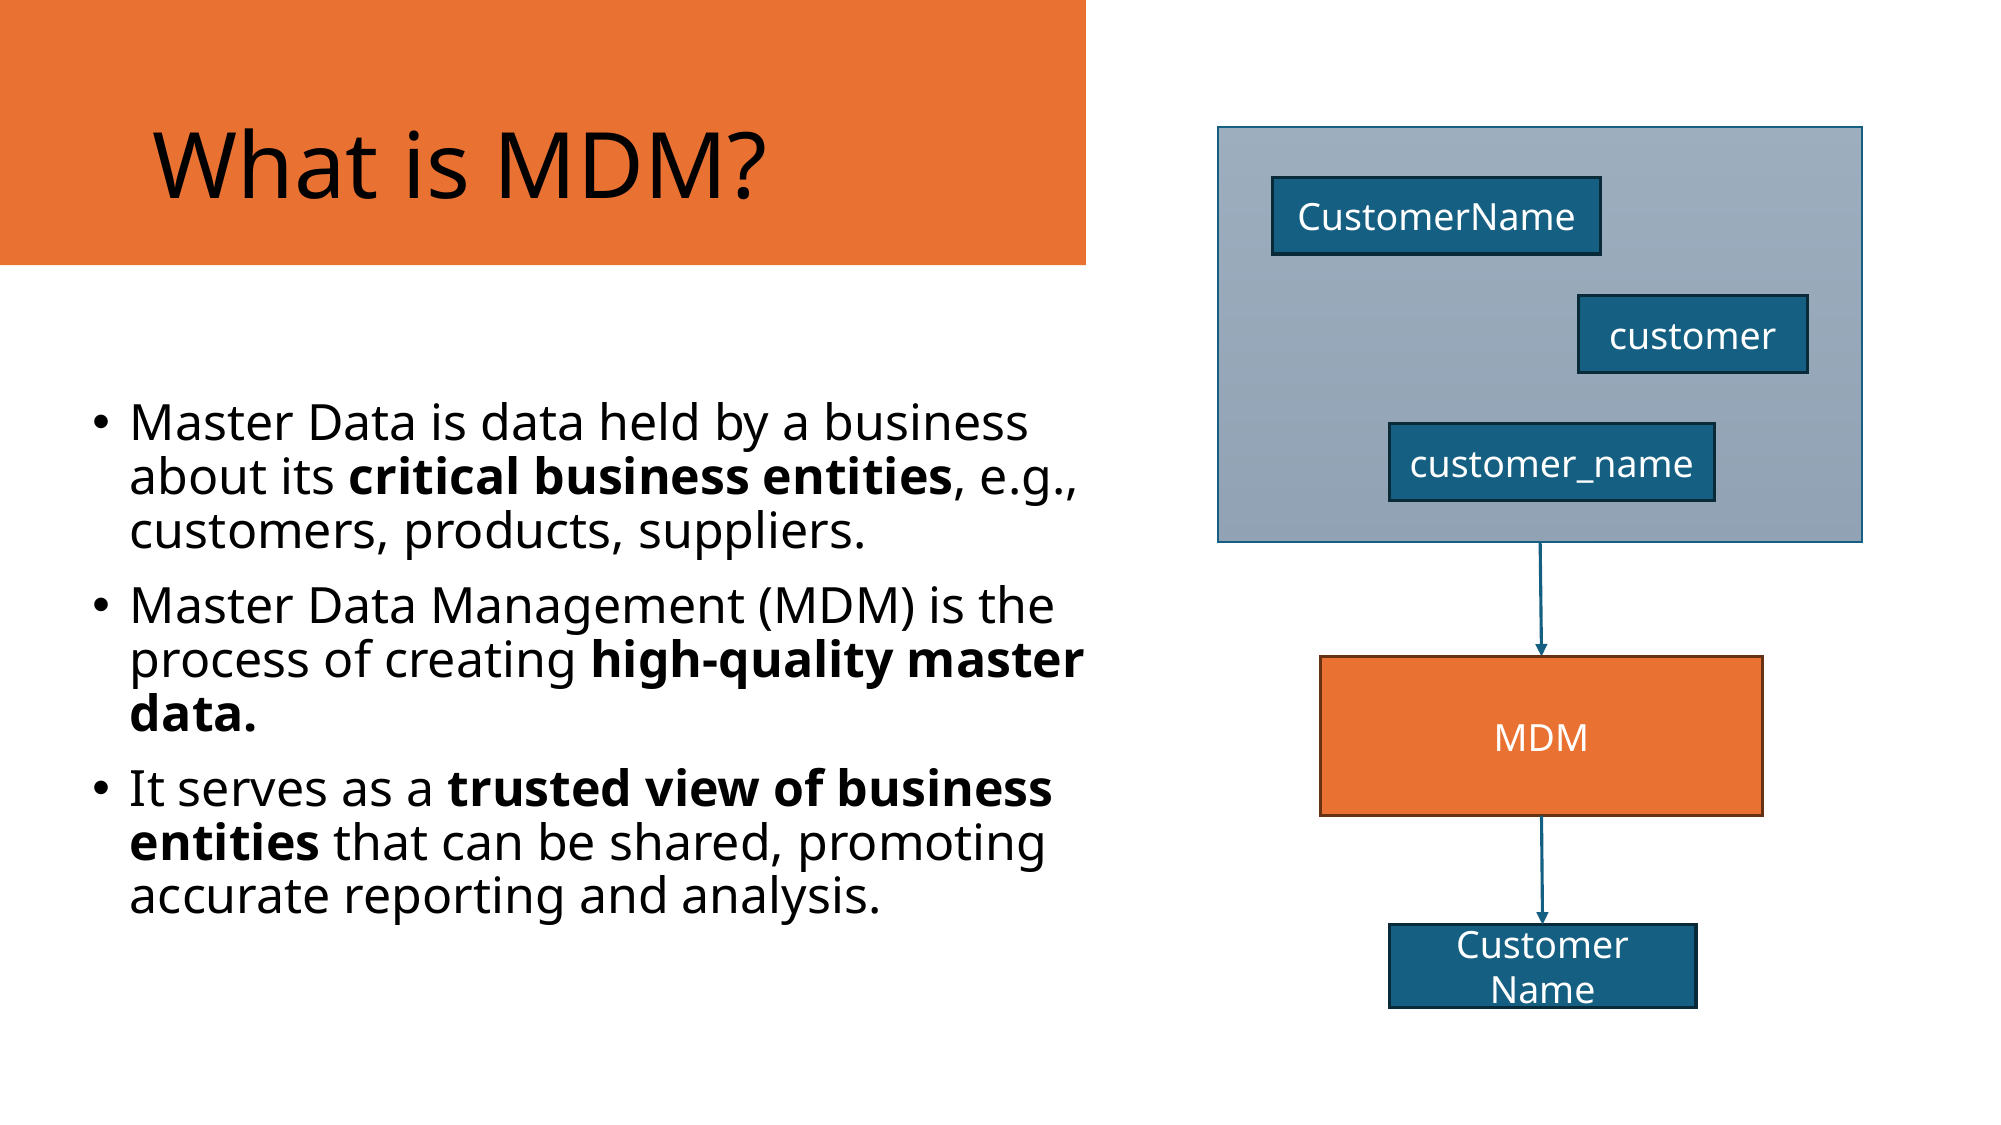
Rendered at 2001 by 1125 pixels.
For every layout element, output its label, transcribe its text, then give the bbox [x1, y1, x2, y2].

text_box MDM [1319, 655, 1764, 817]
text_box customer [1577, 294, 1809, 374]
list Master Data is data held by a business about its critical business entities, e.g., customers, products, suppliers. Master Data Management (MDM) is the process of creating high-quality master data. It serves as a trusted view of business entities that can be shared, promoting accurate reporting and analysis. [77, 389, 1145, 1083]
text_box [0, 0, 1087, 267]
text_box customer_name [1388, 422, 1716, 502]
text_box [1539, 541, 1543, 657]
text_box [1217, 278, 1863, 543]
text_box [1540, 815, 1544, 926]
title What is MDM? [137, 59, 1863, 278]
text_box CustomerName [1271, 176, 1602, 256]
text_box Customer Name [1388, 923, 1698, 1009]
